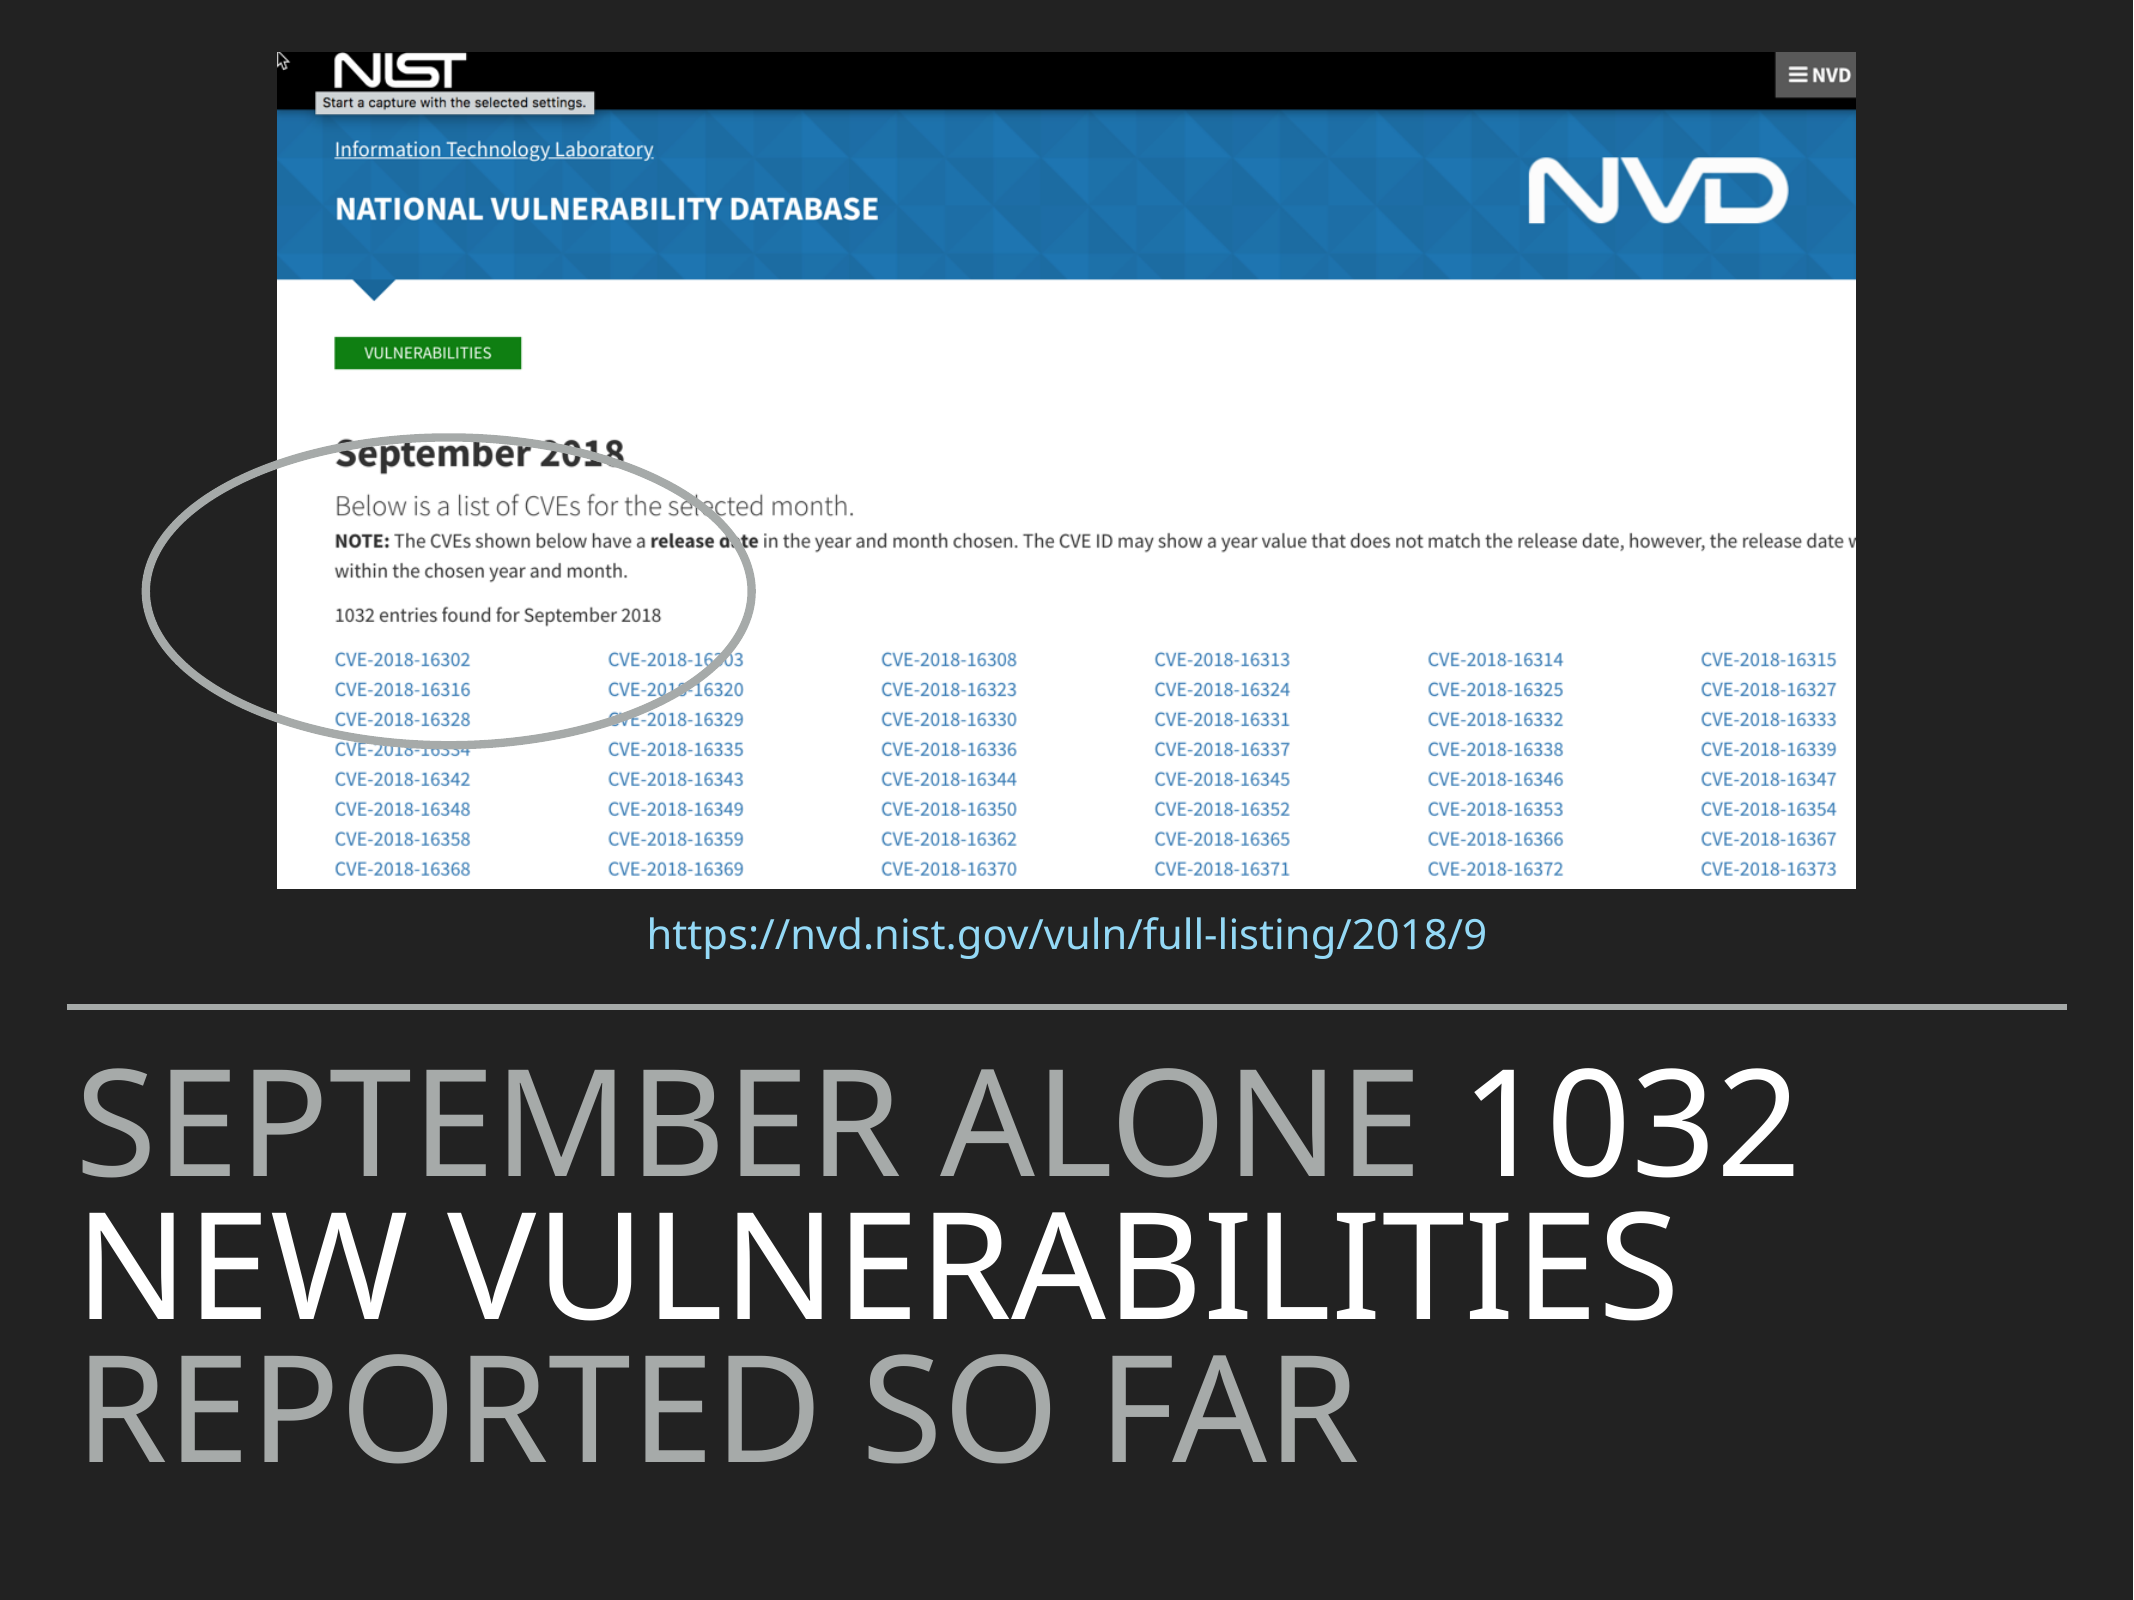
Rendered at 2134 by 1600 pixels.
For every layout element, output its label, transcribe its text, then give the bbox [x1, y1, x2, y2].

picture [277, 52, 1856, 889]
text_box https://nvd.nist.gov/vuln/full-listing/2018/9 [638, 899, 1497, 967]
text_box [145, 464, 277, 719]
title September alone 1032 new Vulnerabilities reported so far [66, 1053, 2068, 1371]
